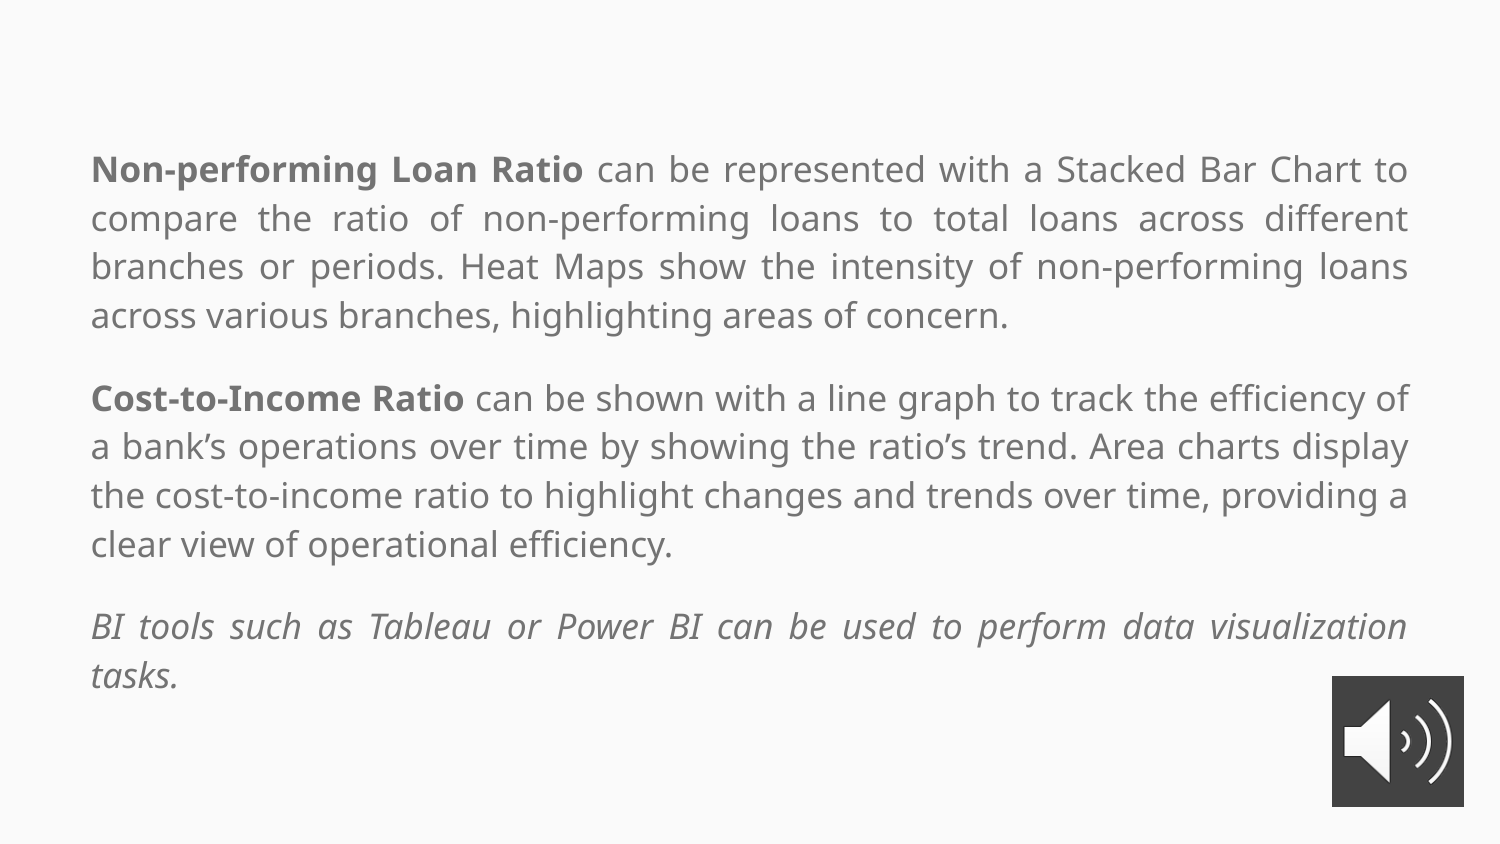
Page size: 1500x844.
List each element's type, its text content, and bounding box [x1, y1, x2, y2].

picture [1330, 674, 1465, 809]
list Non-performing Loan Ratio can be represented with a Stacked Bar Chart to compare the ratio of non-performing loans to total loans across different branches or periods. Heat Maps show the intensity of non-performing loans across various branches, highlighting areas of concern. Cost-to-Income Ratio can be shown with a line graph to track the efficiency of a bank’s operations over time by showing the ratio’s trend. Area charts display the cost-to-income ratio to highlight changes and trends over time, providing a clear view of operational efficiency. BI tools such as Tableau or Power BI can be used to perform data visualization tasks. [75, 125, 1425, 719]
